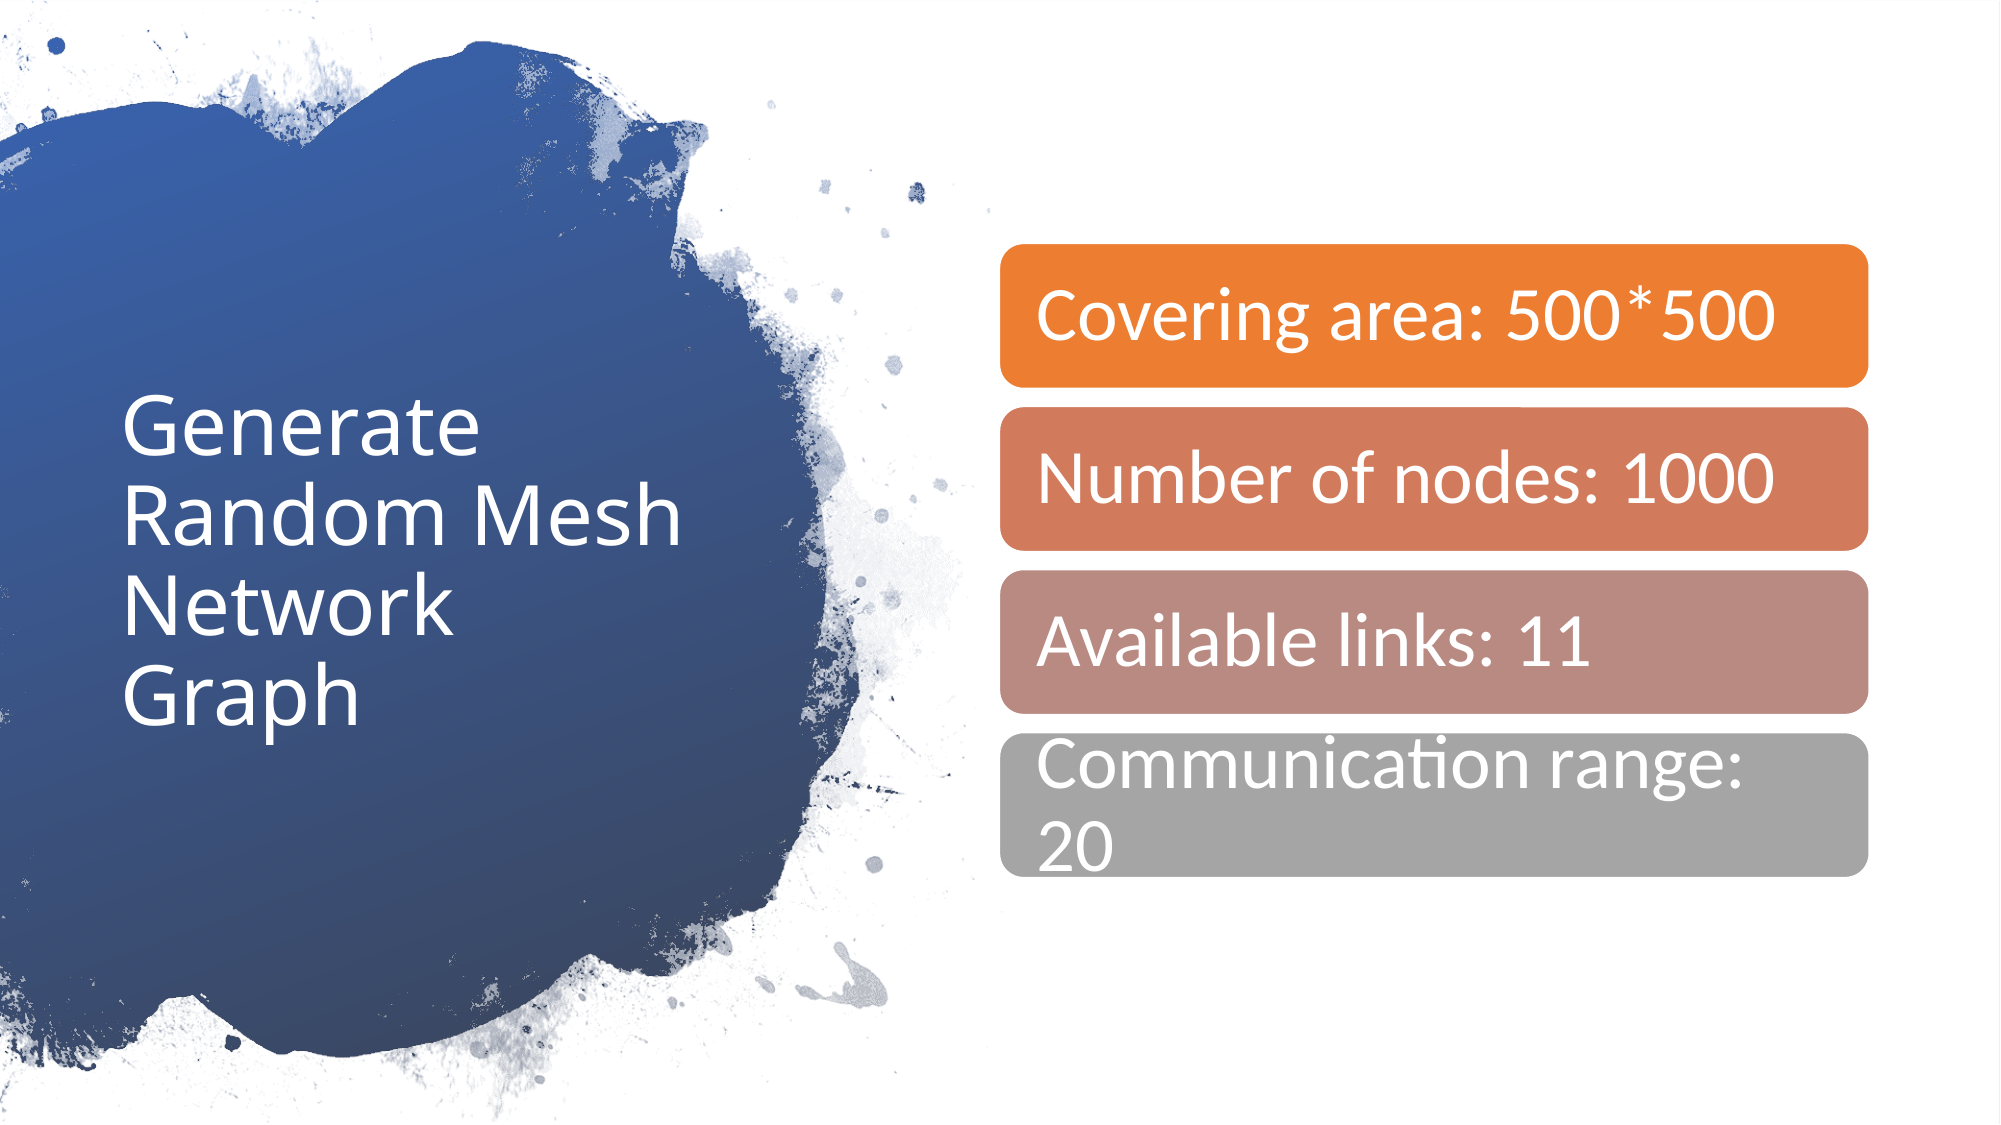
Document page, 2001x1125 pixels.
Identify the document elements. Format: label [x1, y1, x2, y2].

picture [0, 0, 2000, 1125]
list [999, 131, 1870, 990]
